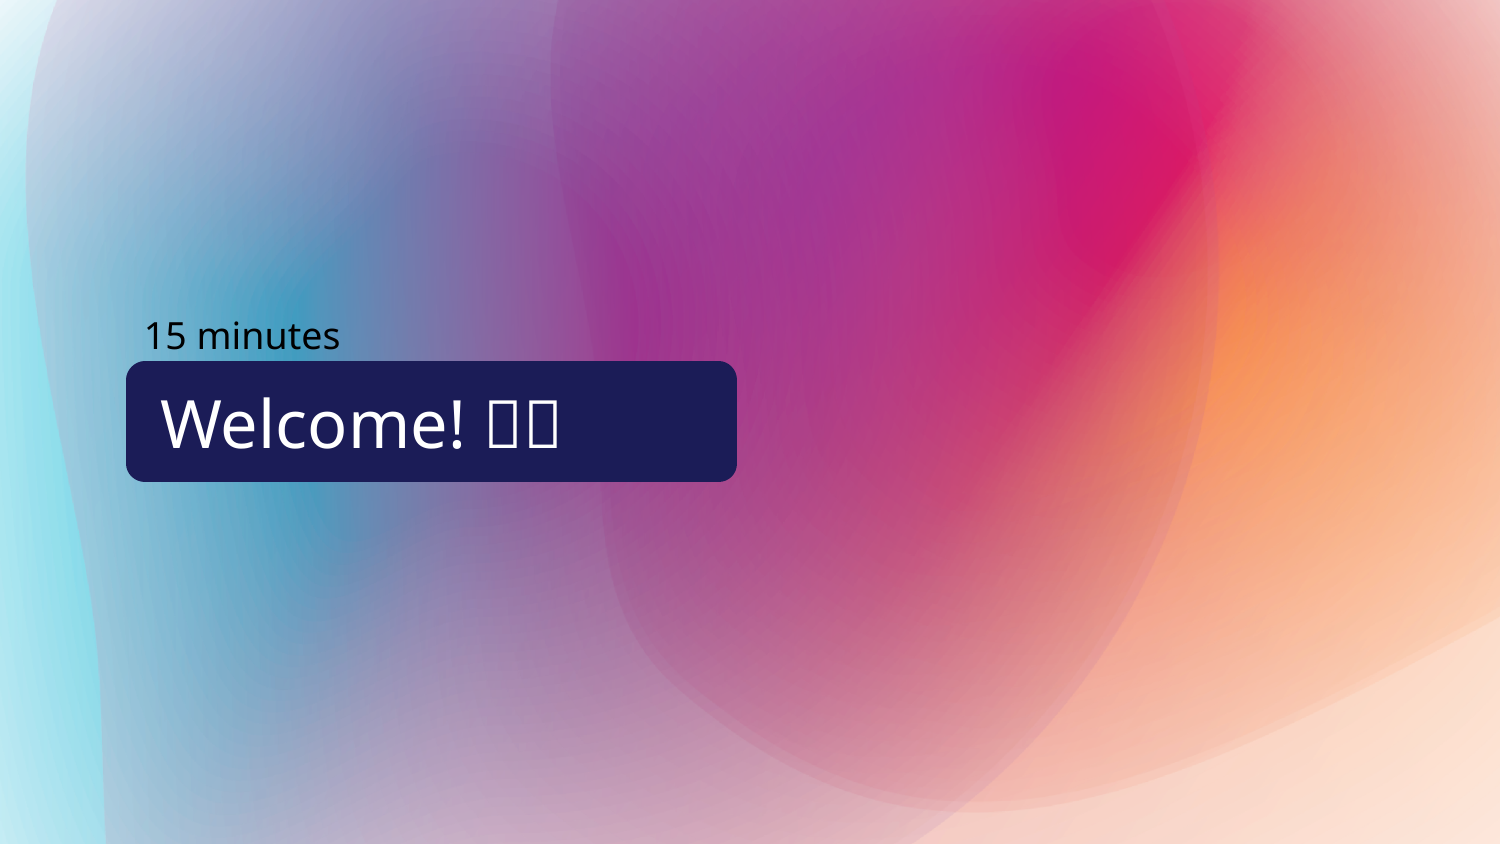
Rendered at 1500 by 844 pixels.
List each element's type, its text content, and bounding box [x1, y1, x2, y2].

title Welcome! 👋🏽 [126, 361, 737, 482]
subtitle 15 minutes [128, 290, 806, 354]
picture [0, 0, 1500, 844]
